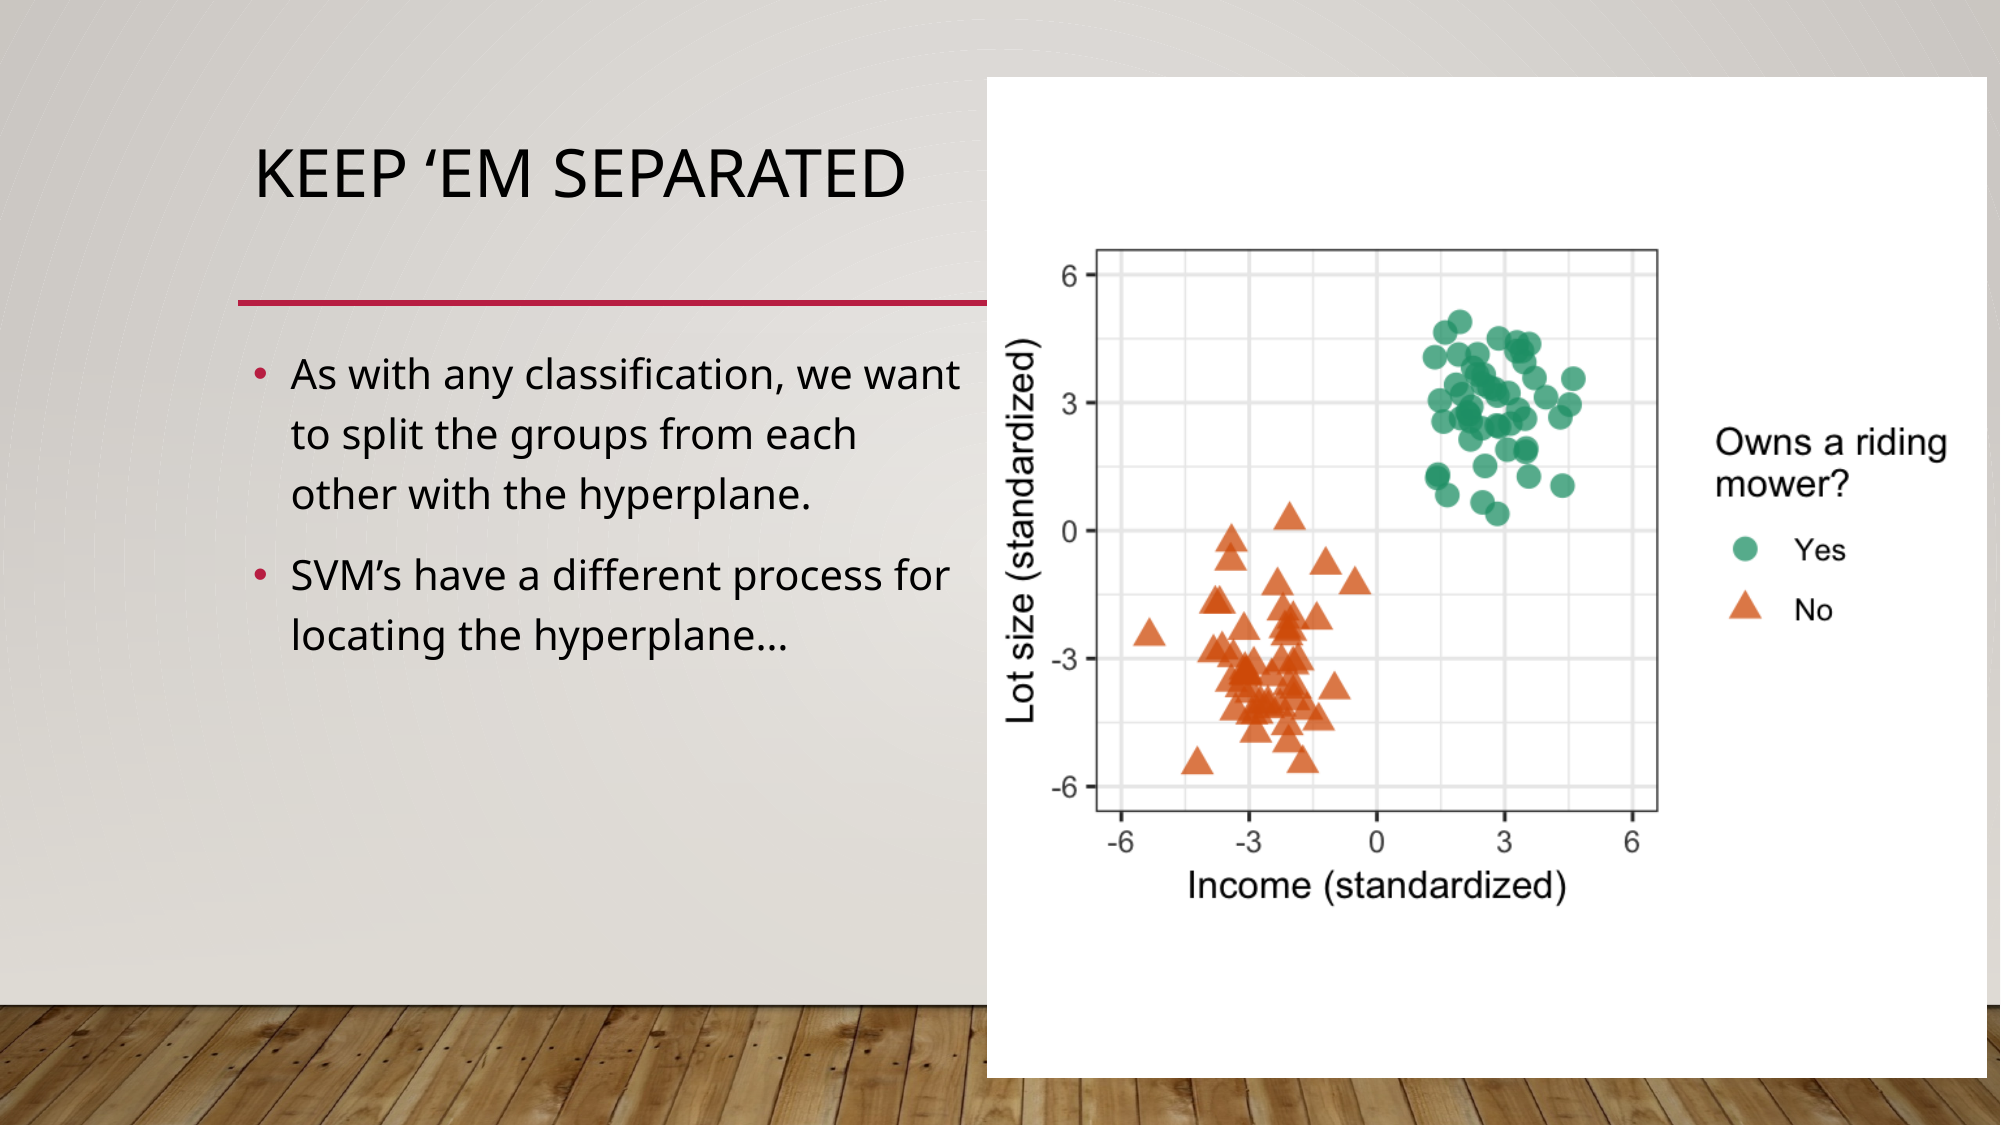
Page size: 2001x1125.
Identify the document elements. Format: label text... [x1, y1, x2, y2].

list As with any classification, we want to split the groups from each other with the hyperplane. SVM’s have a different process for locating the hyperplane… [238, 330, 986, 897]
title Keep ‘Em Separated [238, 131, 986, 305]
picture [0, 76, 2000, 1125]
